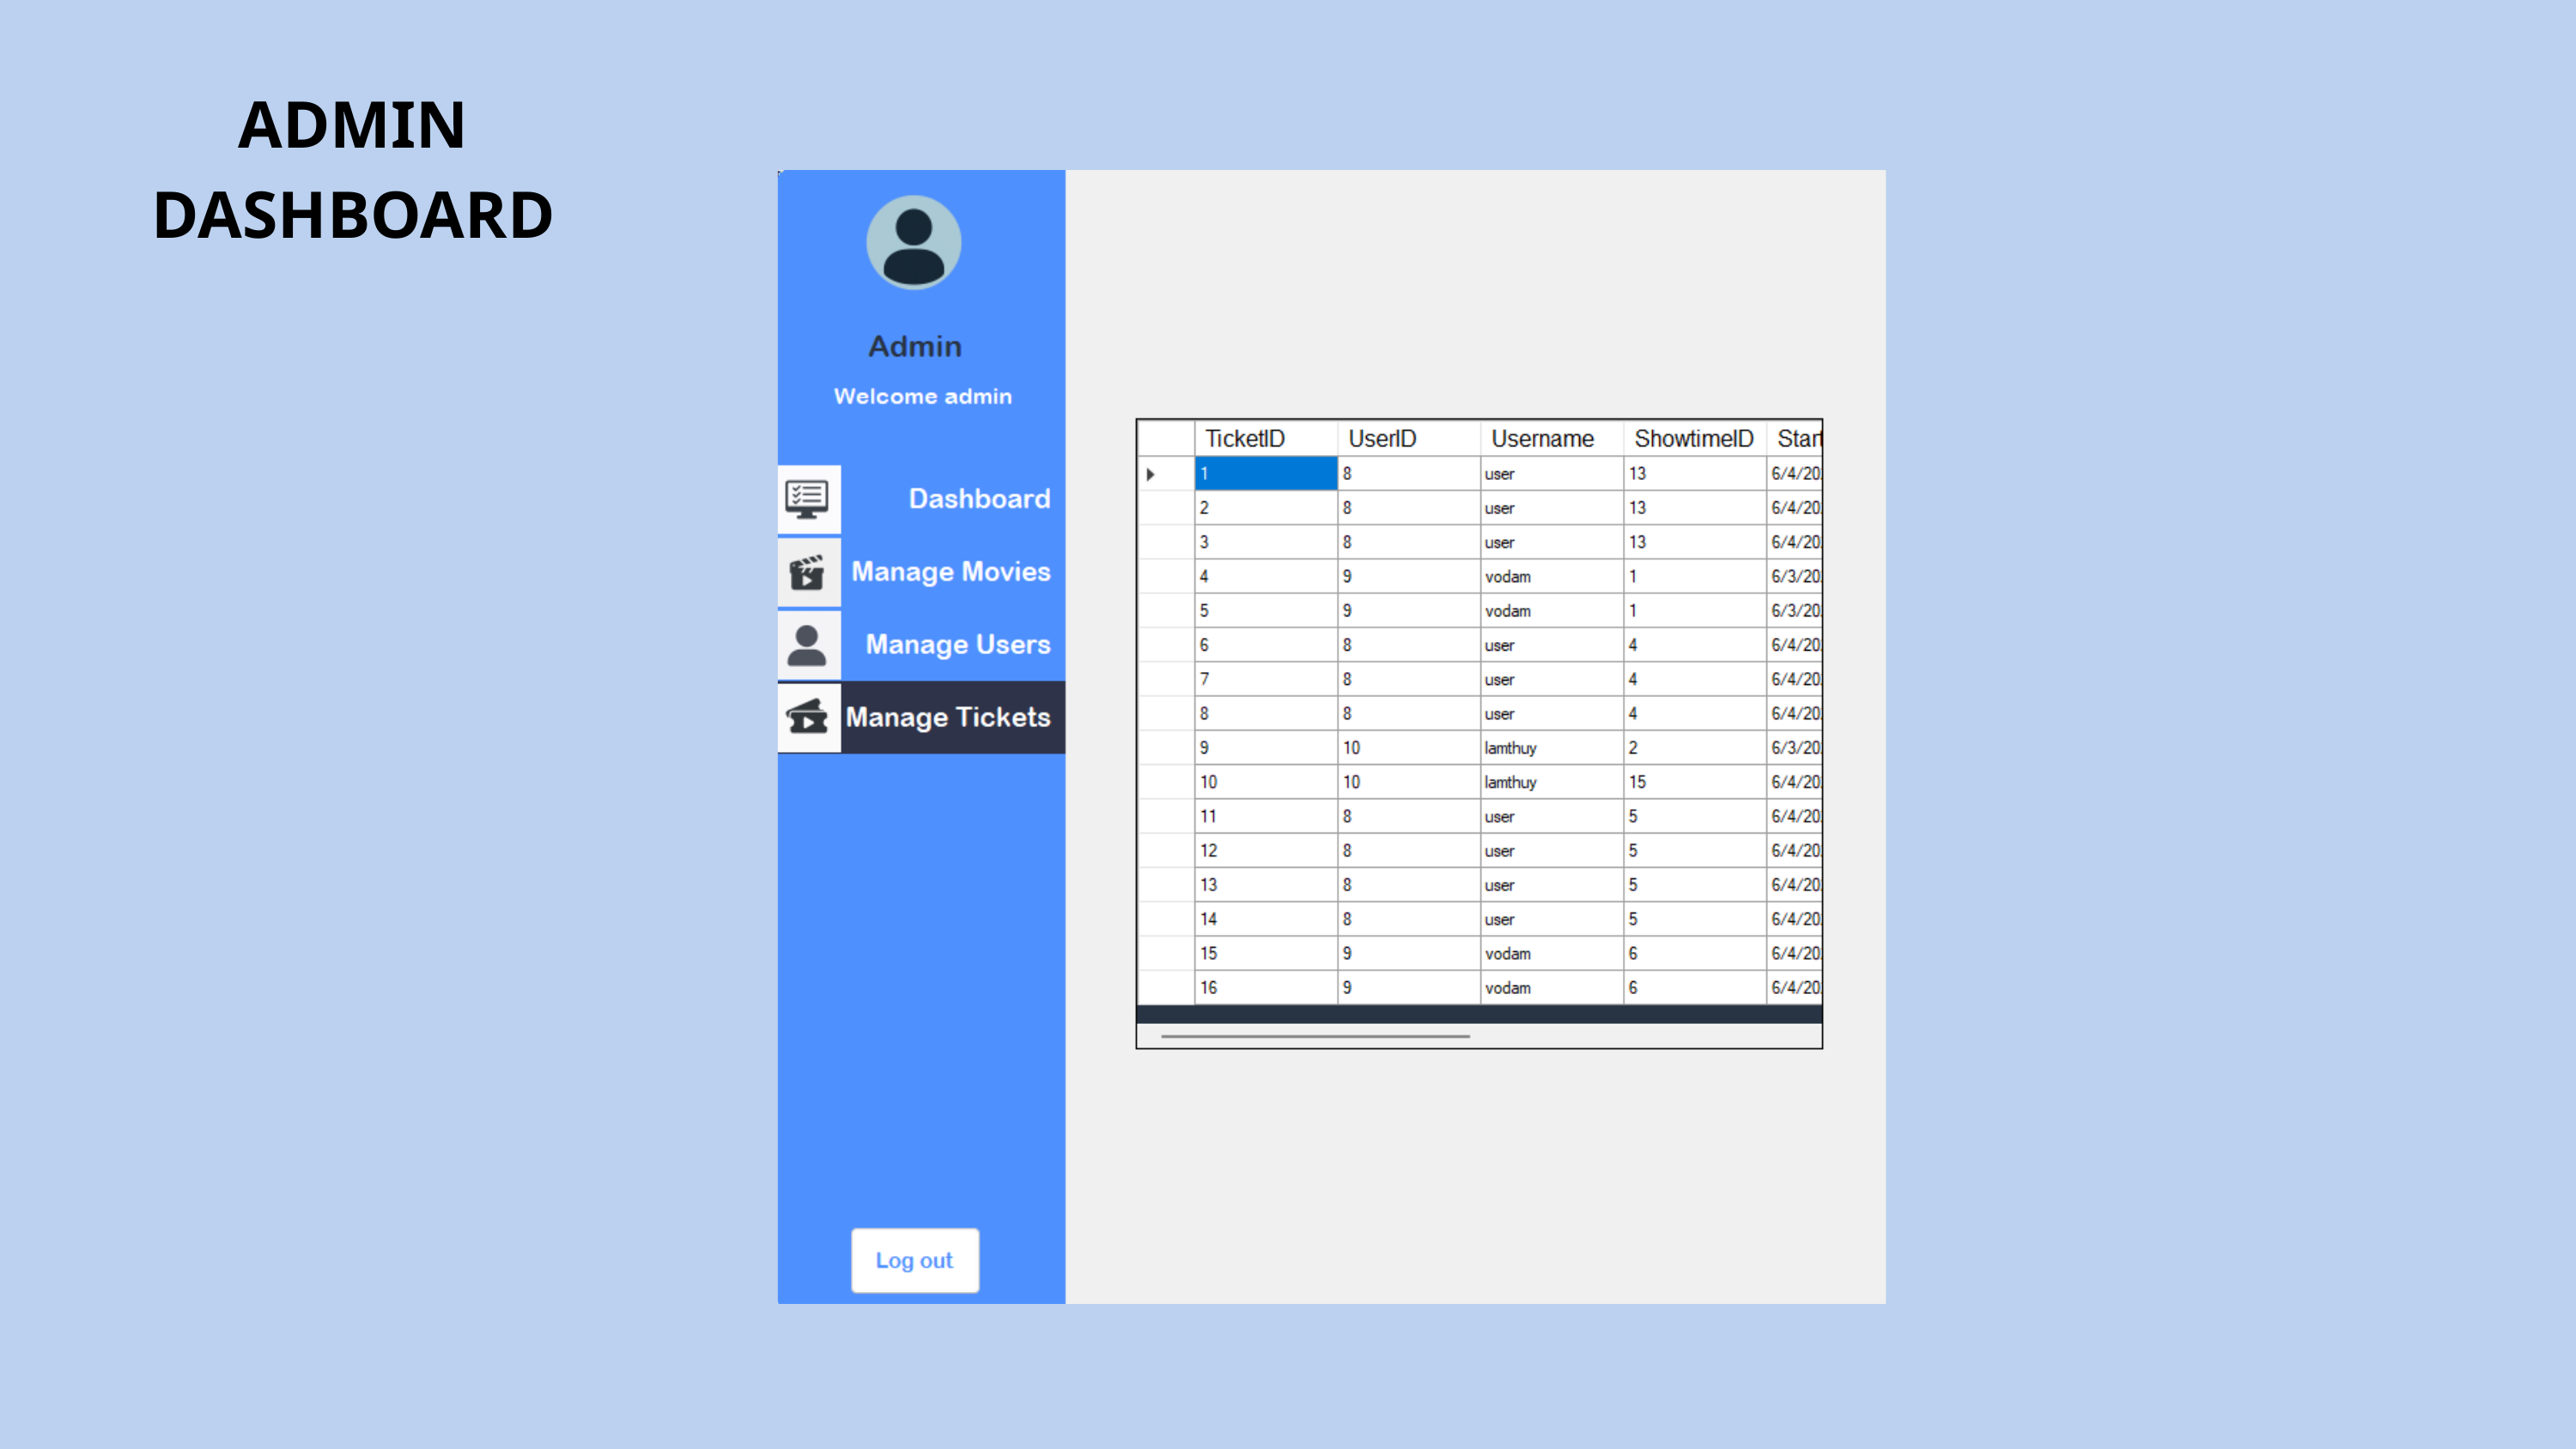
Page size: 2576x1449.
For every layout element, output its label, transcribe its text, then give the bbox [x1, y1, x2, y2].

text_box [777, 170, 1886, 1304]
text_box ADMIN DASHBOARD [149, 70, 558, 252]
